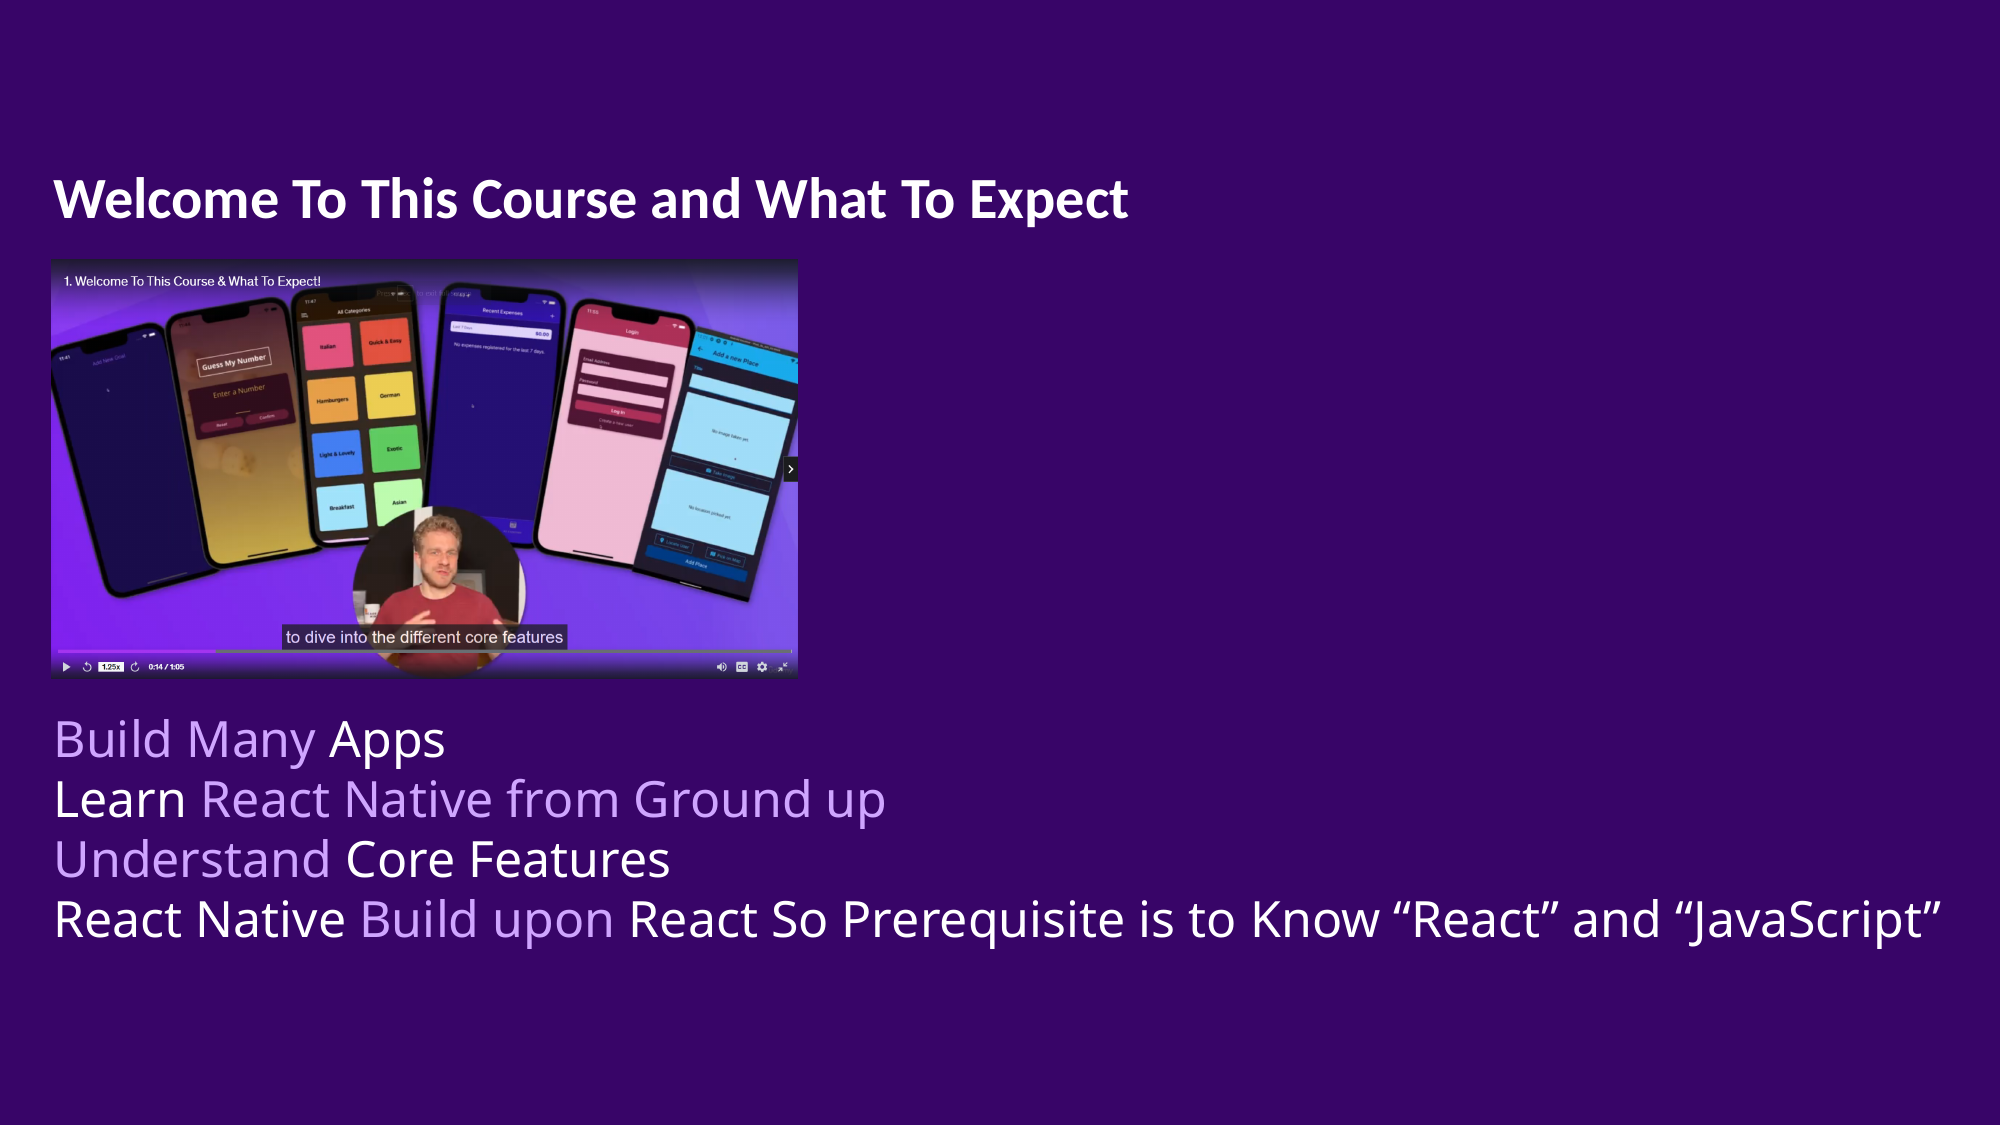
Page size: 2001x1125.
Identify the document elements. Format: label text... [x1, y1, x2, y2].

picture [51, 259, 798, 679]
text_box Build Many Apps Learn React Native from Ground up Understand Core Features React Native Build upon React So Prerequisite is to Know “React” and “JavaScript” [38, 700, 1962, 1015]
text_box Welcome To This Course and What To Expect [38, 152, 1219, 238]
